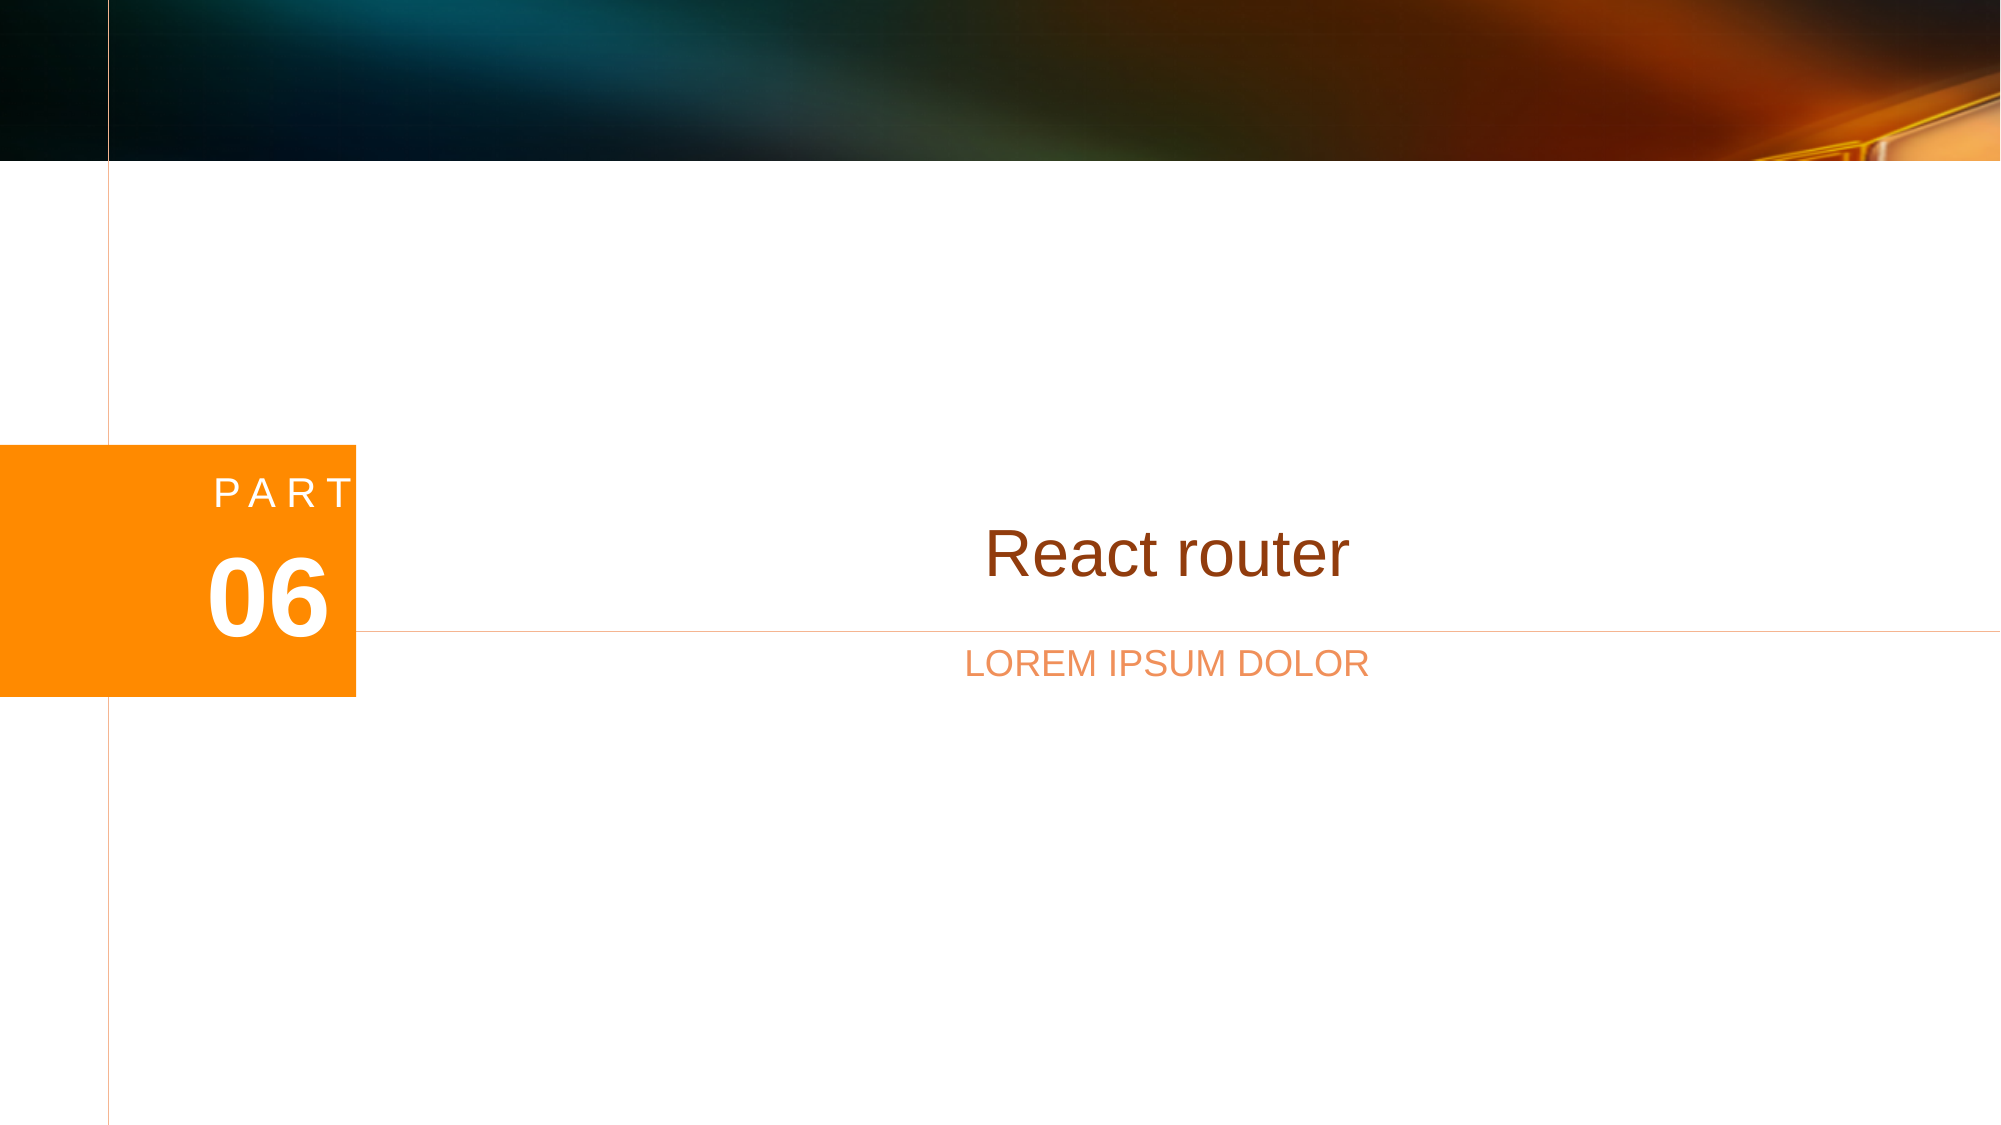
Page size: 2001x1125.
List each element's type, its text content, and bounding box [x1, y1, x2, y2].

list LOREM IPSUM DOLOR [383, 632, 1952, 696]
picture [109, 0, 2001, 161]
title React router [383, 478, 1952, 632]
picture [0, 0, 108, 161]
text_box PART [83, 461, 352, 528]
text_box 06 [185, 527, 352, 680]
